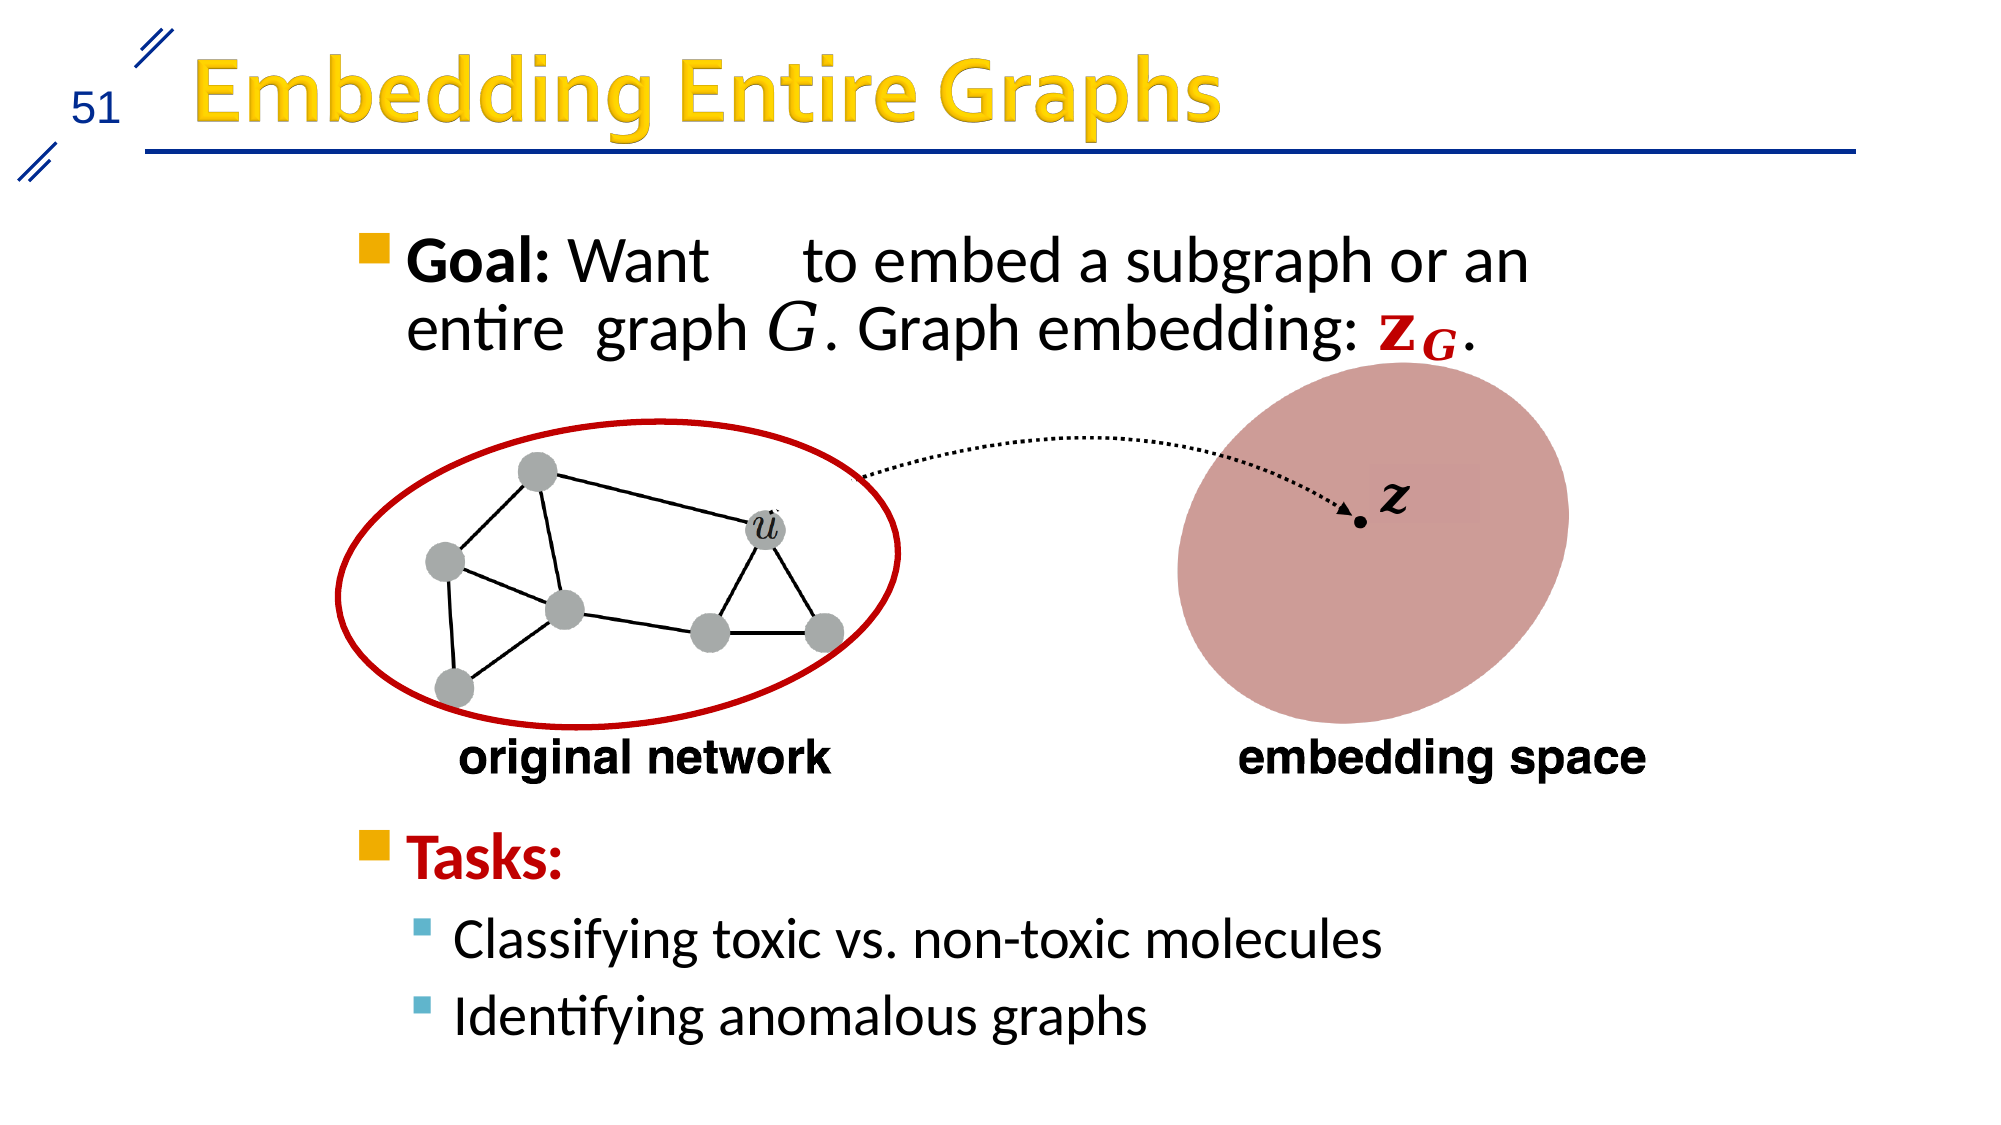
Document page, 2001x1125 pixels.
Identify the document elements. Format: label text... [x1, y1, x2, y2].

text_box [334, 362, 1650, 788]
picture [195, 53, 1221, 145]
text_box Tasks: Classifying toxic vs. non-toxic molecules Identifying anomalous graphs [351, 802, 1394, 1048]
text_box Goal: Want to embed a subgraph or an entire graph 𝐺. Graph embedding: 𝐳𝑮. [347, 212, 1658, 369]
